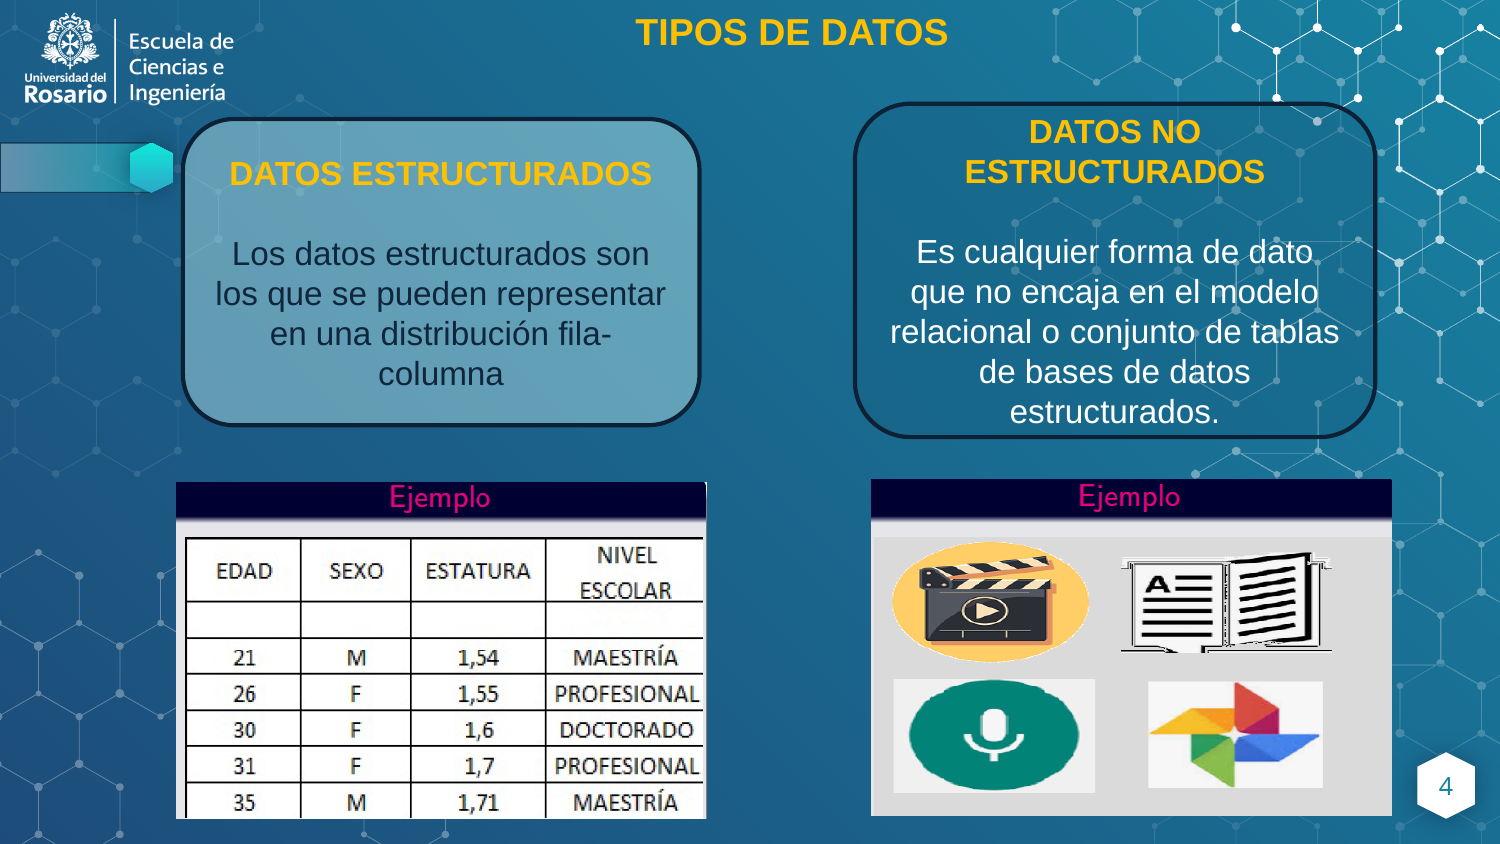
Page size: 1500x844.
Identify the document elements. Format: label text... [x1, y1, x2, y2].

slide_number 4 [1417, 752, 1475, 819]
picture [871, 479, 1393, 817]
text_box DATOS NO ESTRUCTURADOS Es cualquier forma de dato que no encaja en el modelo relacional o conjunto de tablas de bases de datos estructurados. [852, 101, 1378, 440]
picture [12, 5, 250, 124]
text_box TIPOS DE DATOS [516, 0, 1068, 61]
text_box DATOS ESTRUCTURADOS Los datos estructurados son los que se pueden representar en una distribución fila-columna [180, 116, 702, 428]
picture [176, 482, 707, 819]
